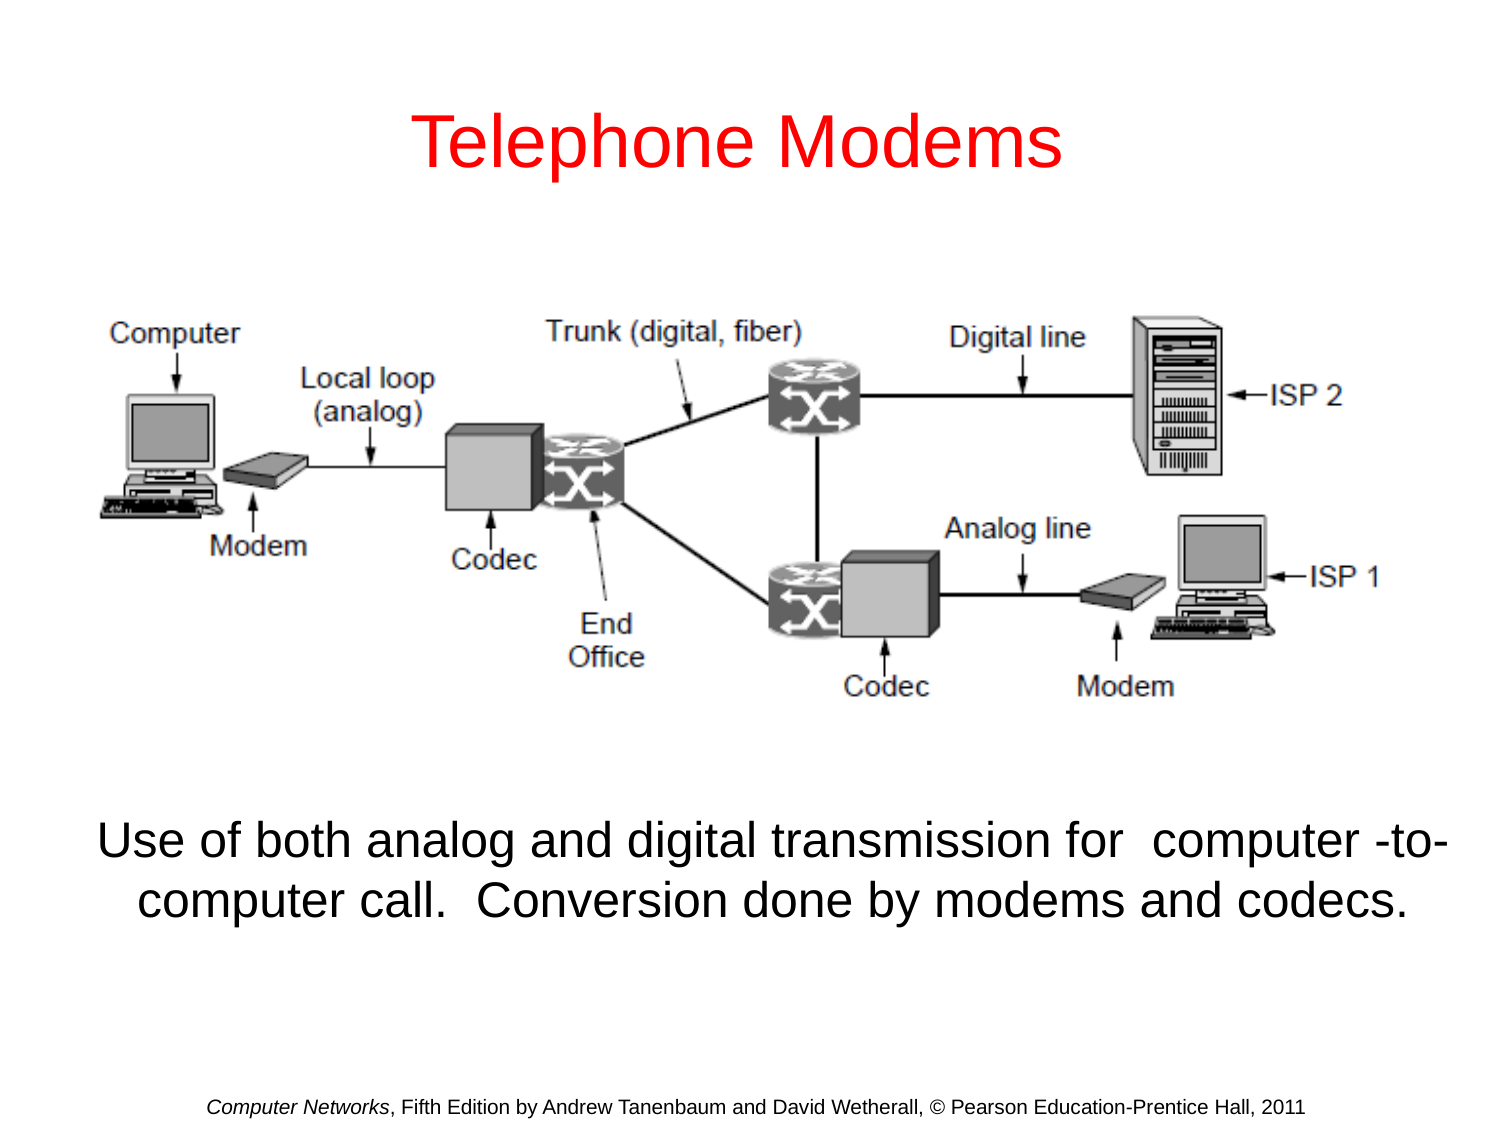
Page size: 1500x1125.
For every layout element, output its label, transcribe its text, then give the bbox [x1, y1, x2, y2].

title Telephone Modems [62, 49, 1413, 226]
list Use of both analog and digital transmission for computer -to-computer call. Conversion done by modems and codecs. [46, 799, 1500, 1076]
footer Computer Networks, Fifth Edition by Andrew Tanenbaum and David Wetherall, © Pearson Education-Prentice Hall, 2011 [50, 1087, 1463, 1125]
picture [49, 287, 1451, 726]
